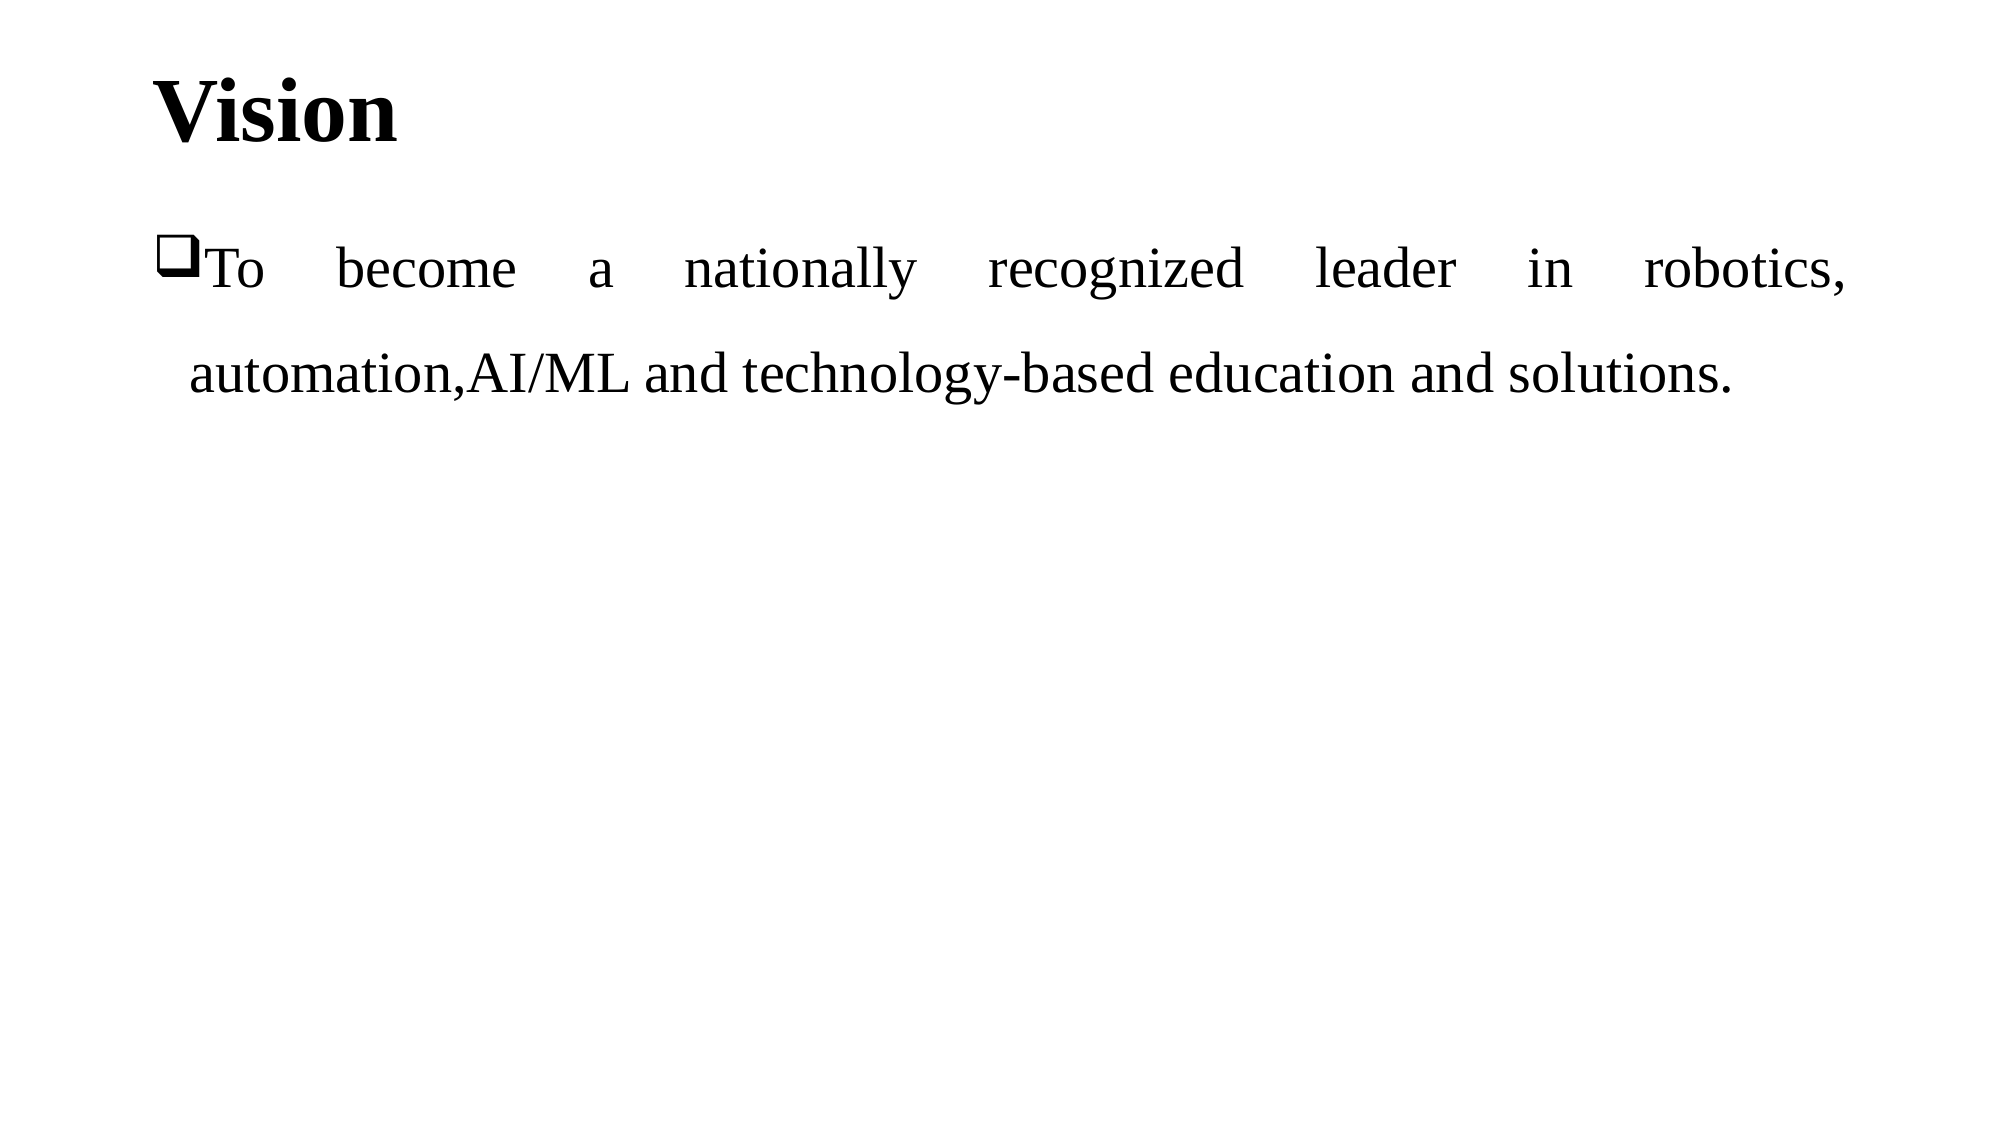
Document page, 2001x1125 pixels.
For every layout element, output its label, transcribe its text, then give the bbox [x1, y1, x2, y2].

title Vision [137, 36, 1863, 186]
list To become a nationally recognized leader in robotics, automation,AI/ML and technology-based education and solutions. [137, 186, 1863, 1014]
